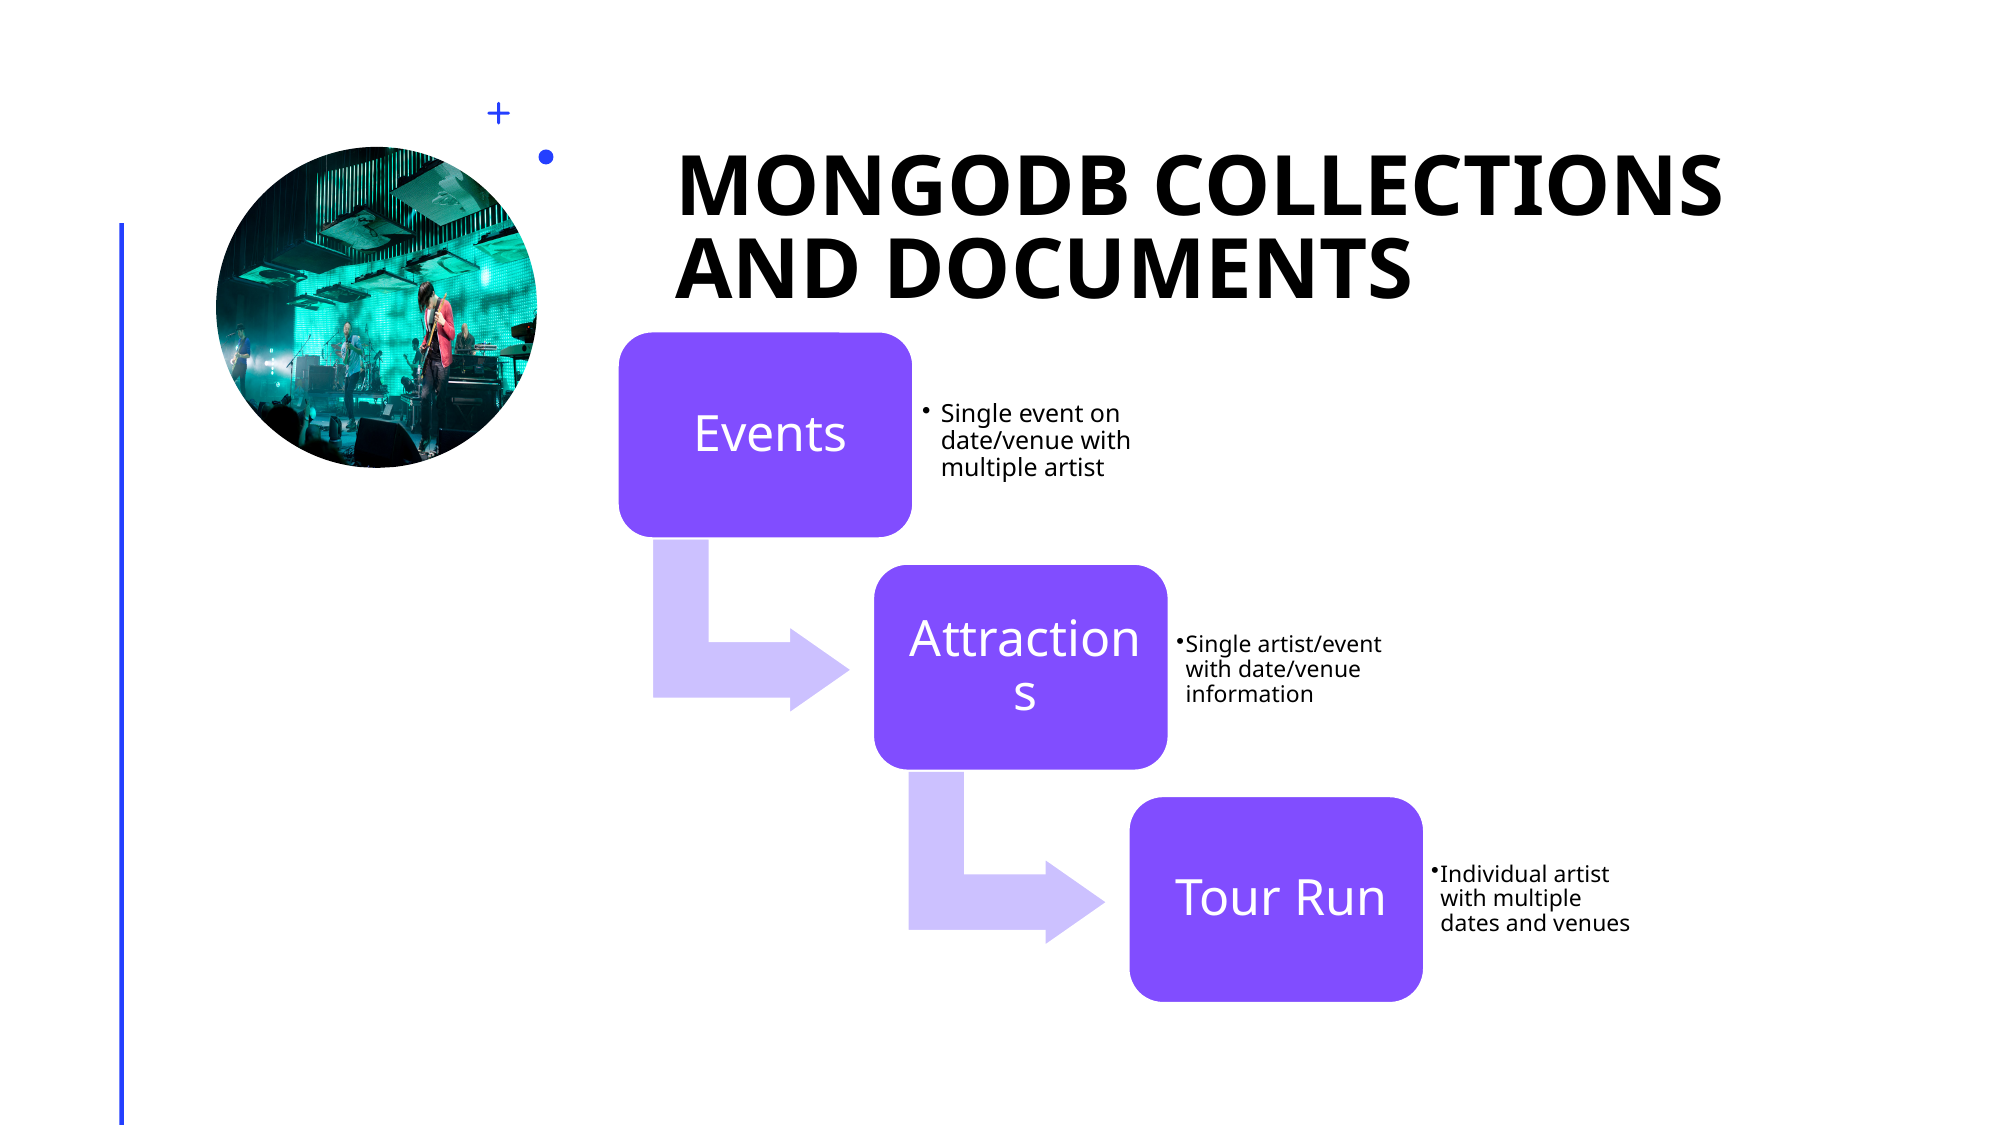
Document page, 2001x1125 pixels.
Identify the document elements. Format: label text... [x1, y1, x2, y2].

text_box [590, 327, 1667, 1007]
picture [216, 146, 538, 468]
title MongoDB Collections and Documents [675, 104, 1905, 315]
